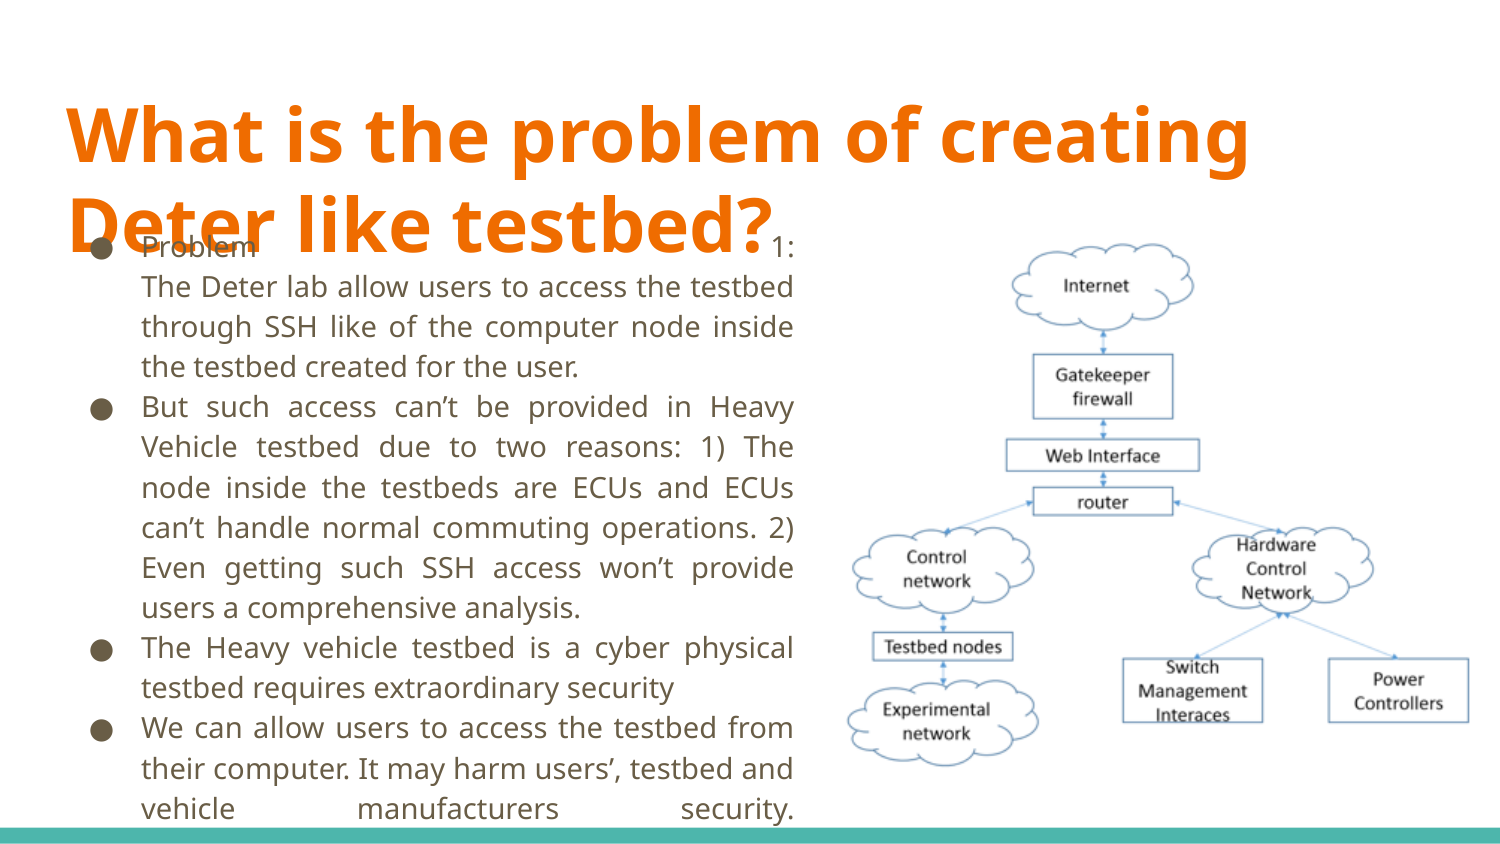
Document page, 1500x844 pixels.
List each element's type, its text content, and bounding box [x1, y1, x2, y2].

title What is the problem of creating Deter like testbed? [51, 72, 1449, 189]
list Problem 1: The Deter lab allow users to access the testbed through SSH like of the computer node inside the testbed created for the user. But such access can’t be provided in Heavy Vehicle testbed due to two reasons: 1) The node inside the testbeds are ECUs and ECUs can’t handle normal commuting operations. 2) Even getting such SSH access won’t provide users a comprehensive analysis. The Heavy vehicle testbed is a cyber physical testbed requires extraordinary security We can allow users to access the testbed from their computer. It may harm users’, testbed and vehicle manufacturers security. [51, 207, 810, 826]
picture [833, 233, 1474, 771]
